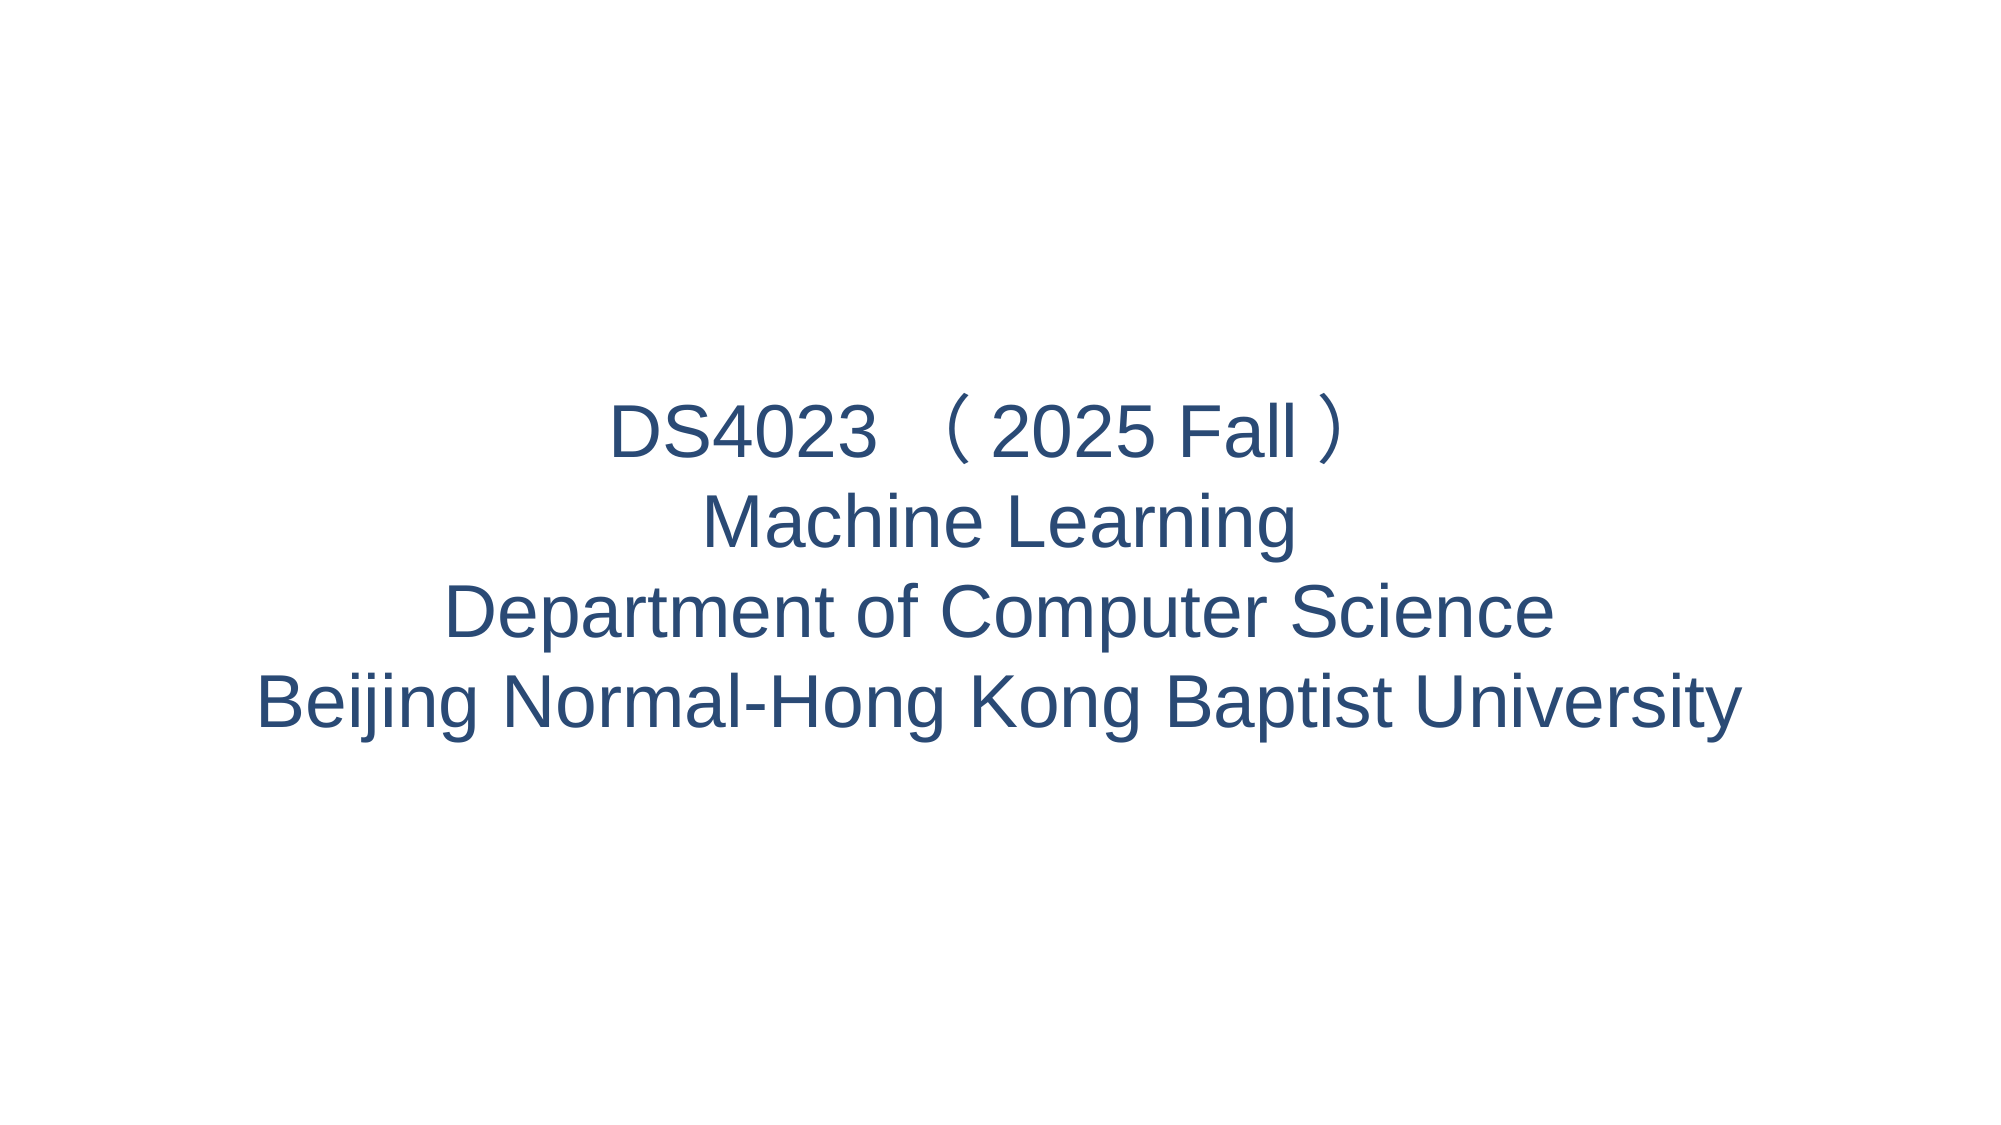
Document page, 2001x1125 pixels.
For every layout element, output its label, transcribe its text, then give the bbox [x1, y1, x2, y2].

title DS4023（2025 Fall） Machine Learning Department of Computer Science Beijing Normal-Hong Kong Baptist University [232, 355, 1768, 769]
